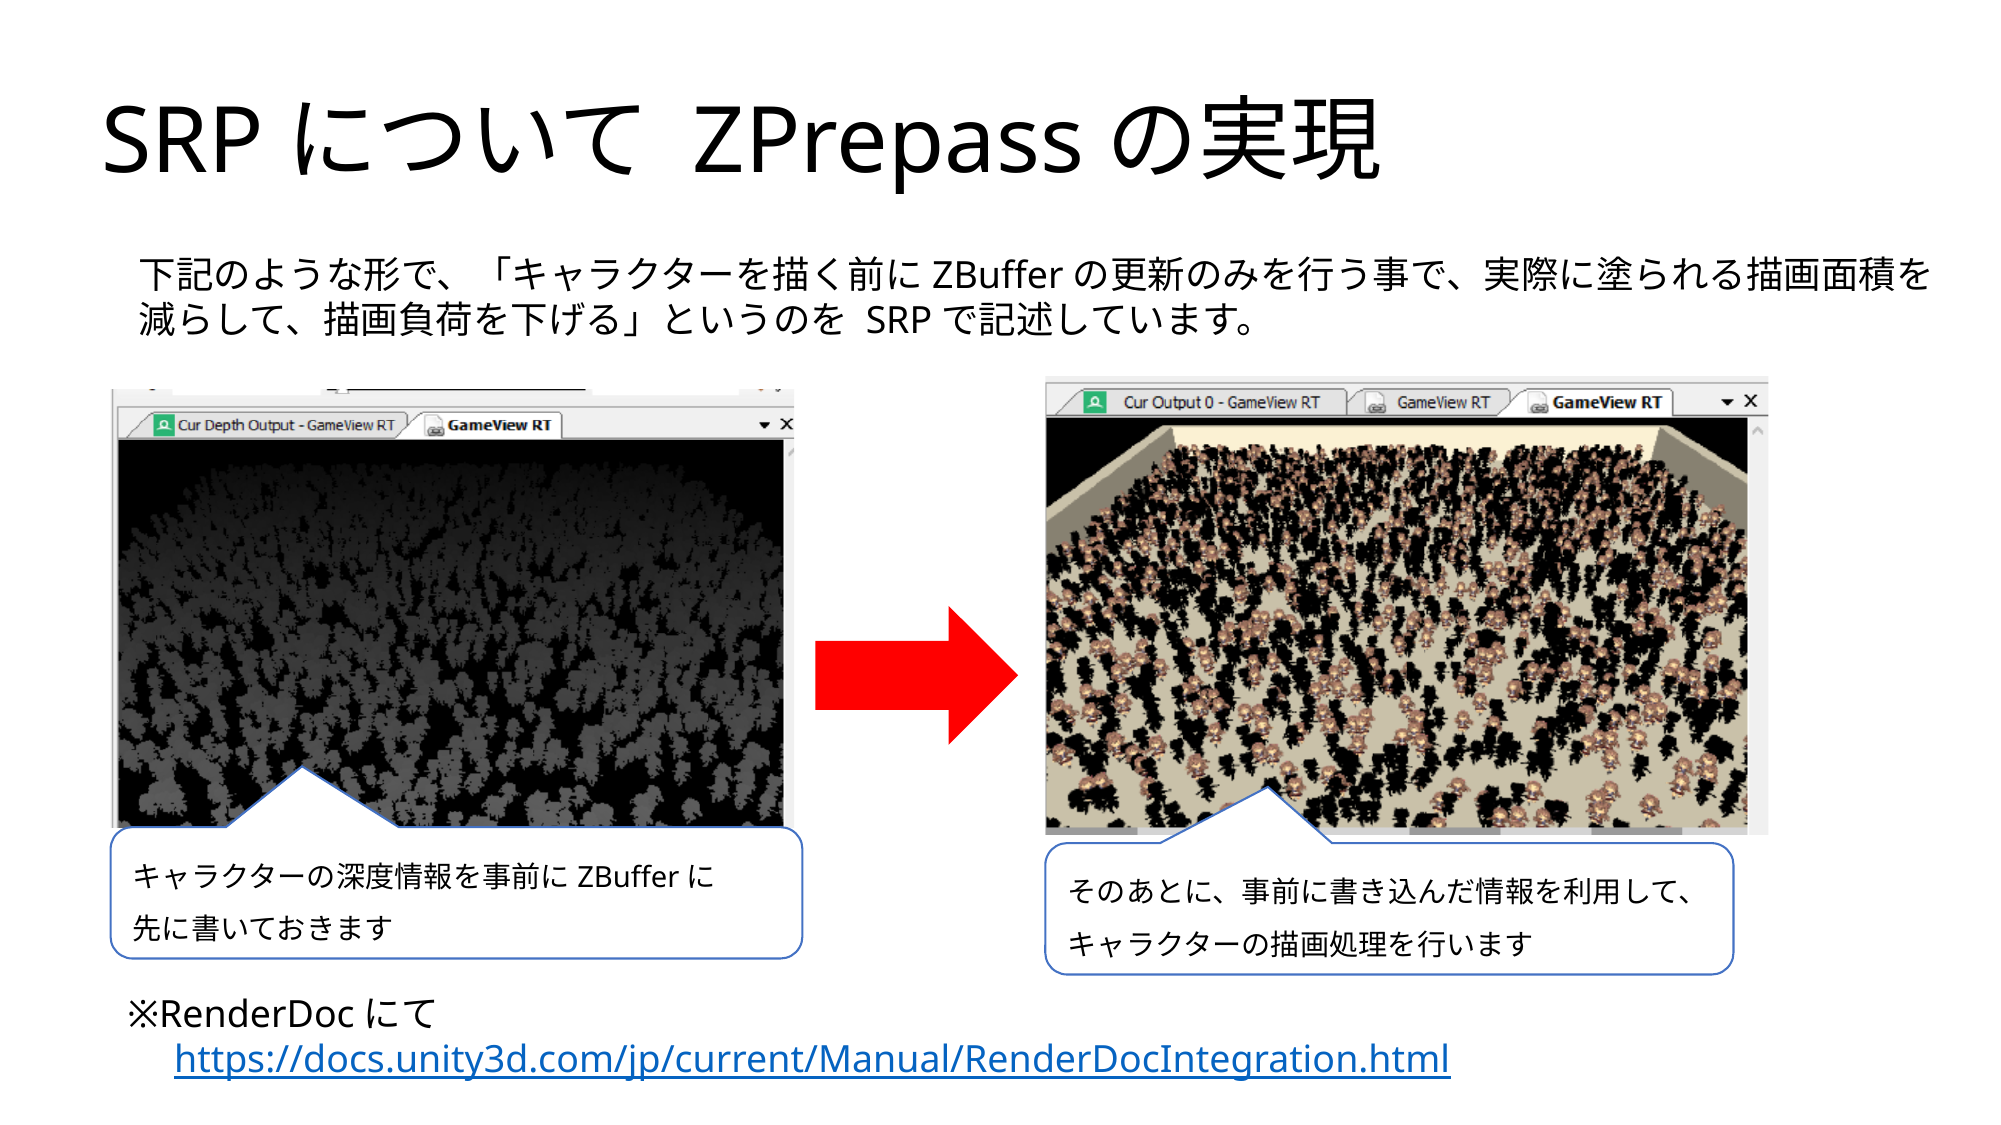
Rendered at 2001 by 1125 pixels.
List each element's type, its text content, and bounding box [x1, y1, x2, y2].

text_box 下記のような形で、「キャラクターを描く前にZBufferの更新のみを行う事で、実際に塗られる描画面積を 減らして、描画負荷を下げる」というのを SRPで記述しています。 [123, 243, 1949, 349]
text_box キャラクターの深度情報を事前にZBufferに 先に書いておきます [109, 828, 804, 960]
picture [110, 389, 795, 828]
text_box ※RenderDocにて https://docs.unity3d.com/jp/current/Manual/RenderDocIntegration.html [112, 983, 1476, 1094]
text_box [815, 605, 1019, 745]
text_box そのあとに、事前に書き込んだ情報を利用して、キャラクターの描画処理を行います [1044, 835, 1735, 976]
picture [1045, 376, 1769, 835]
title SRPについて ZPrepassの実現 [86, 34, 1845, 252]
